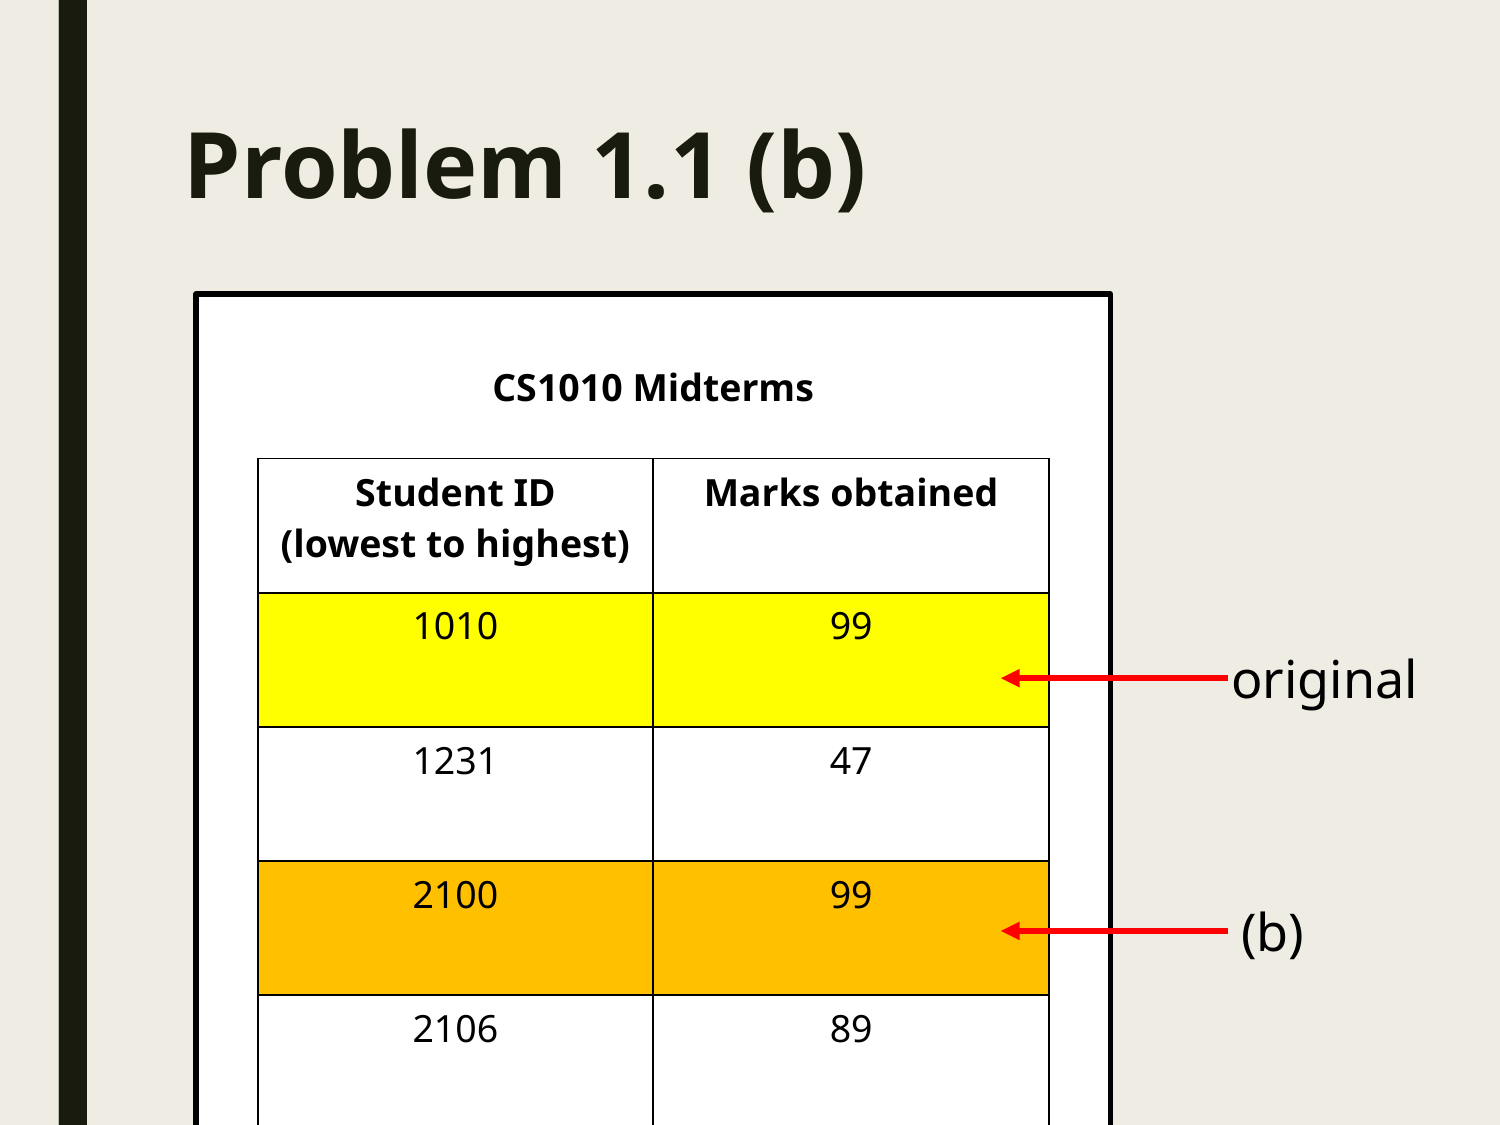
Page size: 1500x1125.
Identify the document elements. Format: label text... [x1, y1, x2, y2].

table_cell 47 [654, 728, 1048, 860]
table_cell 2106 [259, 996, 652, 1125]
table_cell 89 [654, 996, 1048, 1125]
table_header Marks obtained [654, 459, 1048, 592]
table_cell 1010 [259, 594, 652, 726]
text_box [193, 357, 1113, 1125]
text_box CS1010 Midterms [438, 356, 869, 416]
text_box (b) [1226, 891, 1320, 969]
table_cell 2100 [259, 862, 652, 994]
text_box original [1216, 639, 1434, 717]
table_cell 99 [654, 594, 1048, 726]
table_cell 1231 [259, 728, 652, 860]
title Problem 1.1 (b) [168, 112, 1351, 357]
table_cell 99 [654, 862, 1048, 994]
table_header Student ID (lowest to highest) [259, 459, 652, 592]
